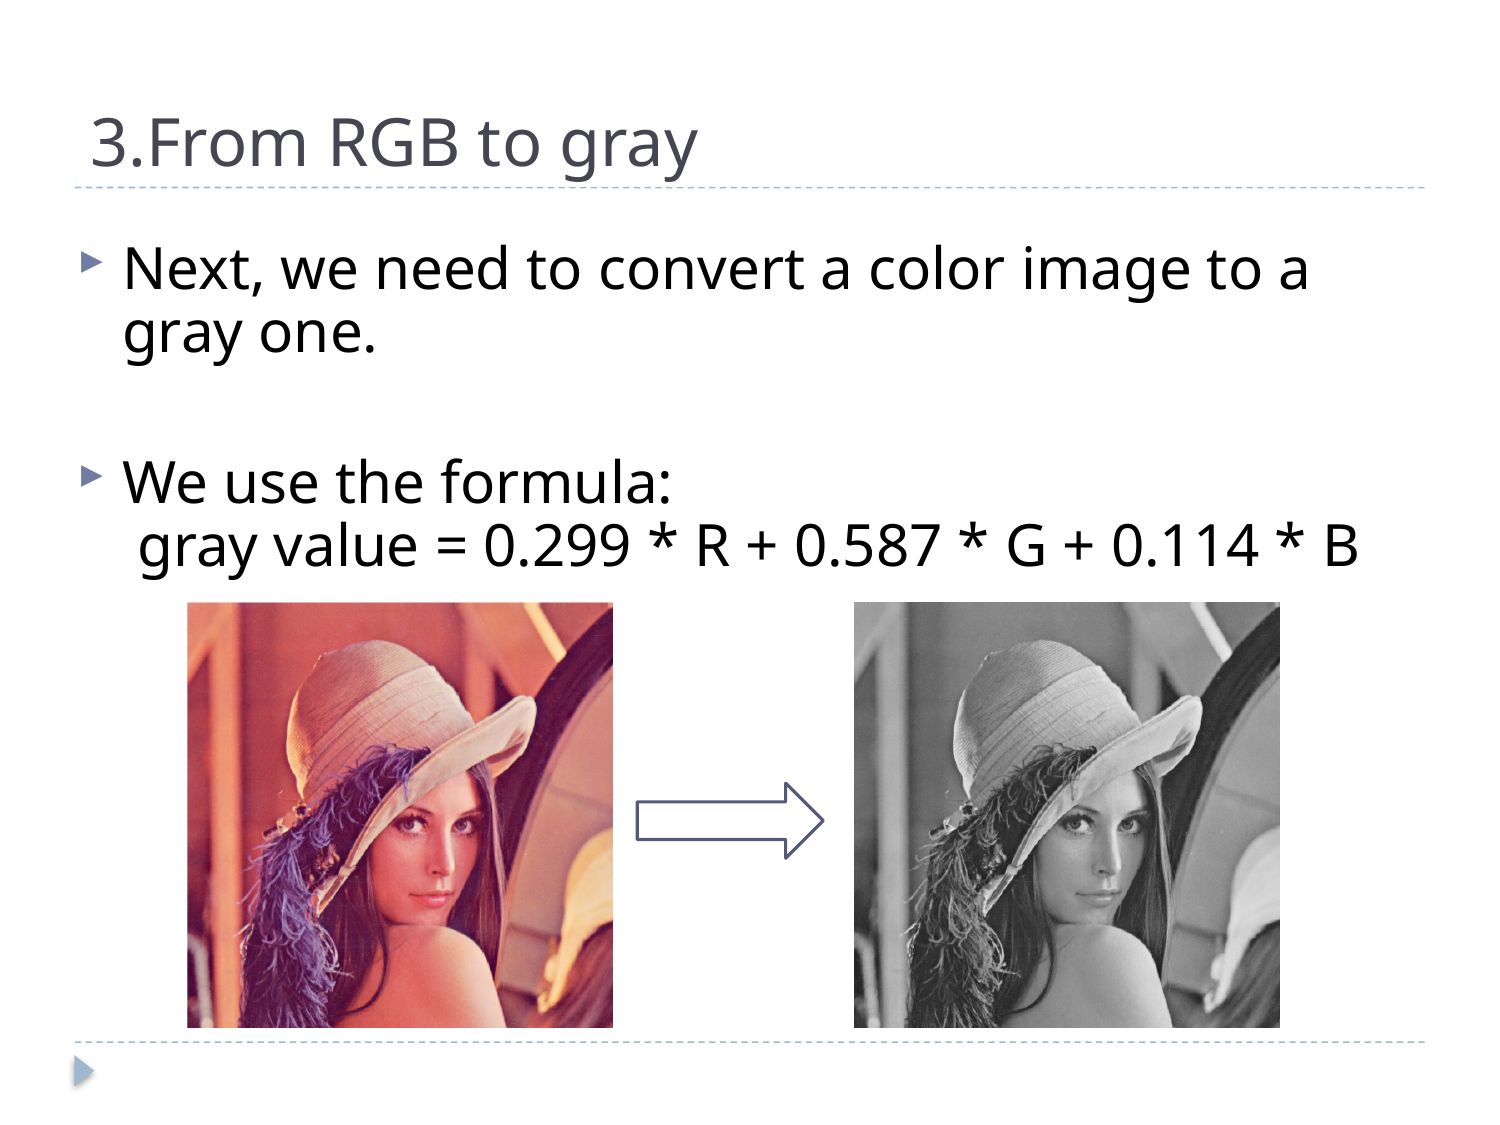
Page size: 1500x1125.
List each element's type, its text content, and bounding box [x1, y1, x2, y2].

picture [187, 602, 613, 1029]
title 3.From RGB to gray [75, 24, 1425, 188]
list Next, we need to convert a color image to a gray one. We use the formula: gray value = 0.299 * R + 0.587 * G + 0.114 * B [62, 231, 1438, 582]
picture [854, 602, 1280, 1029]
text_box [635, 781, 825, 860]
